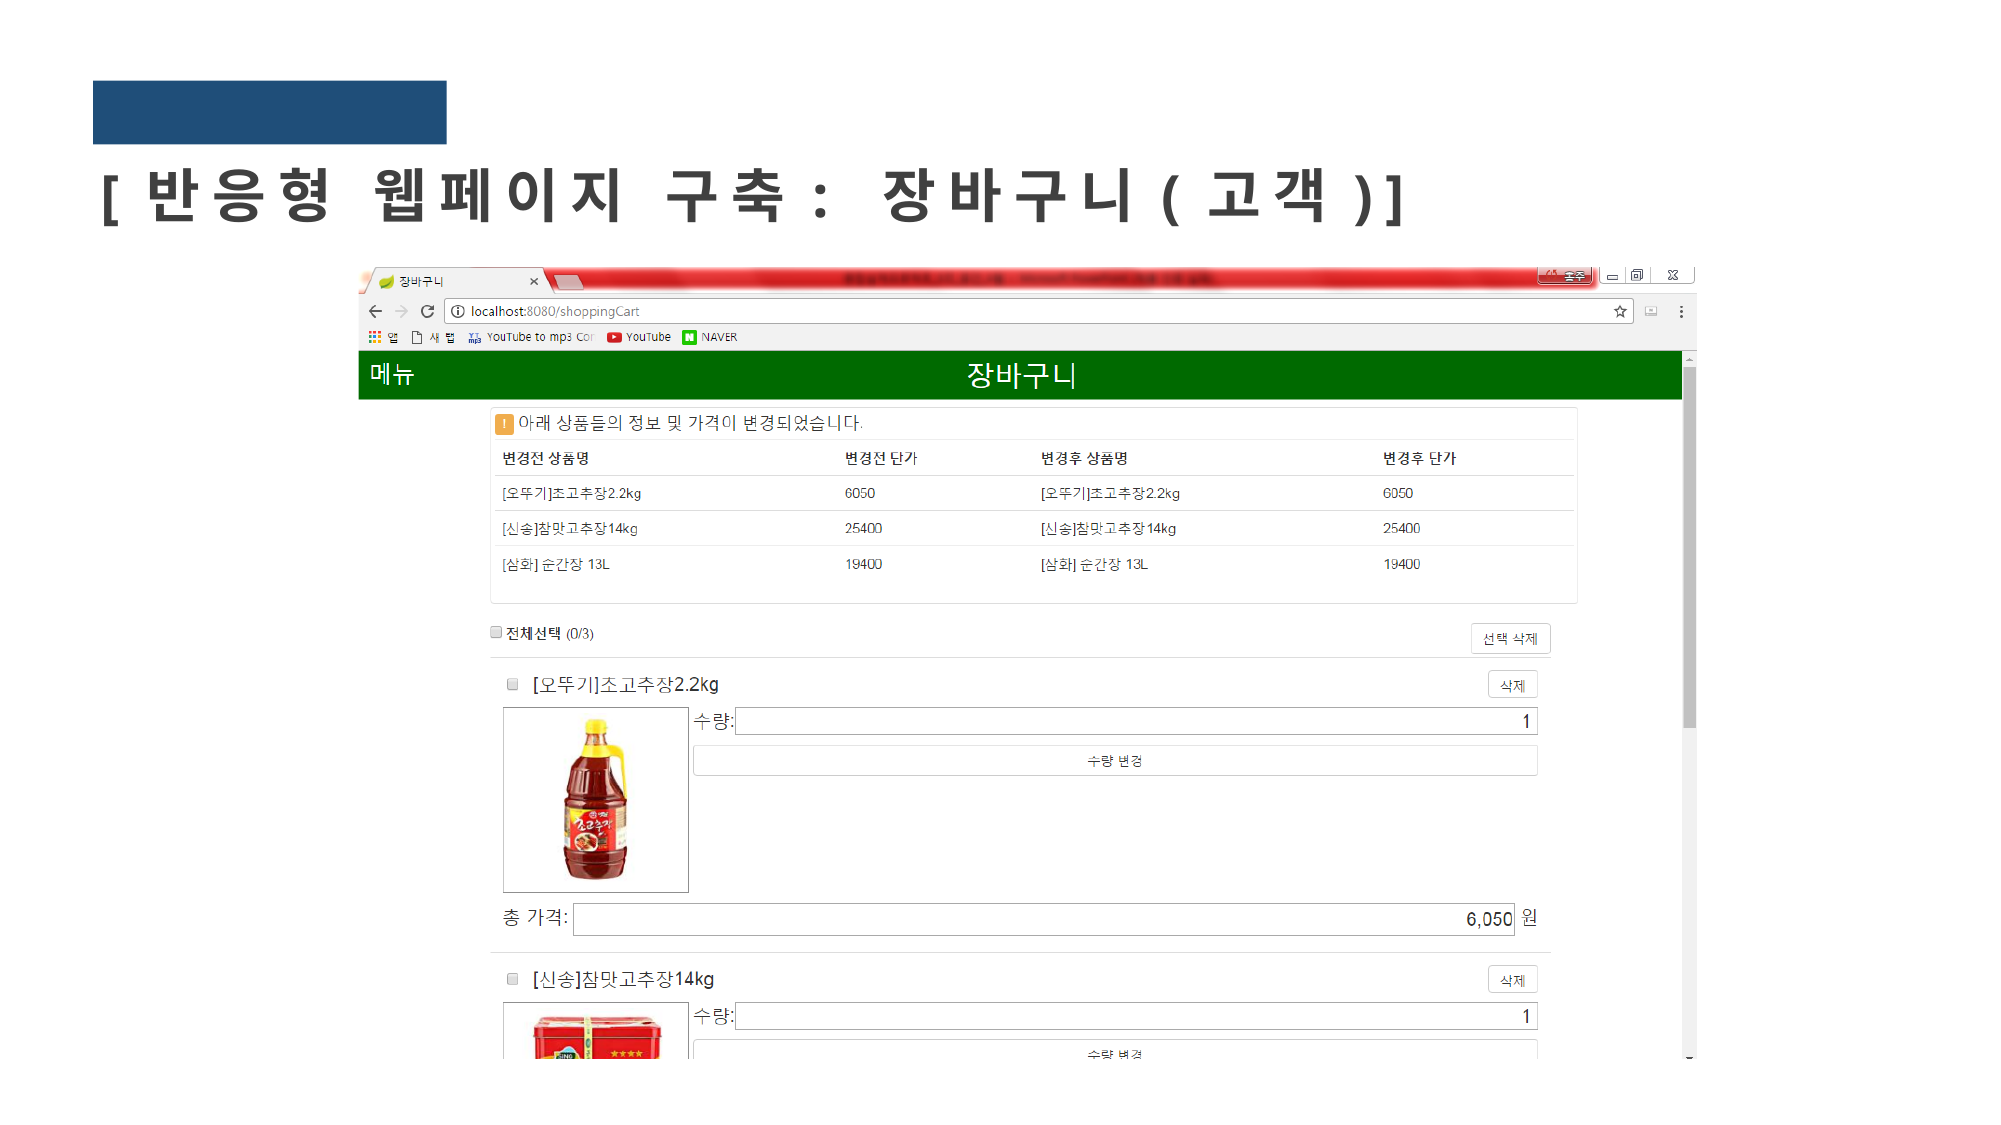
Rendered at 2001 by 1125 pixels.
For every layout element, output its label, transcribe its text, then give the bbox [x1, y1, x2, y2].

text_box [92, 80, 447, 145]
text_box [반응형 웹페이지 구축: 장바구니(고객)] [93, 151, 1860, 237]
picture [358, 266, 1698, 1059]
